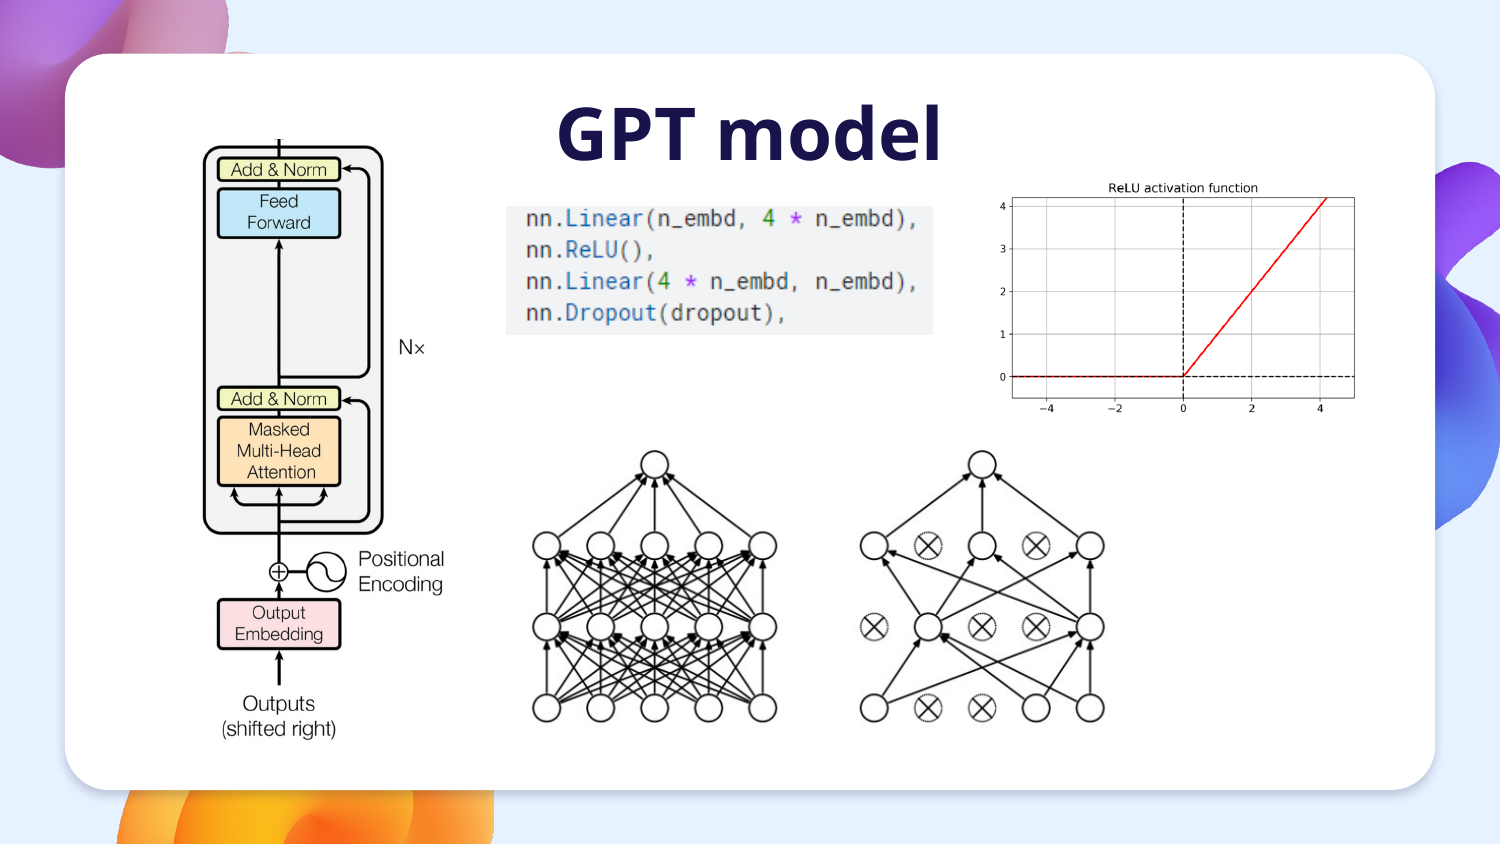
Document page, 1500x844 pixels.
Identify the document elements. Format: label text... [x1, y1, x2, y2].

picture [505, 206, 933, 335]
picture [0, 0, 346, 280]
picture [116, 791, 494, 844]
picture [991, 174, 1367, 423]
picture [1436, 96, 1500, 529]
title GPT model [118, 72, 1382, 167]
picture [178, 138, 465, 753]
picture [514, 445, 1129, 729]
